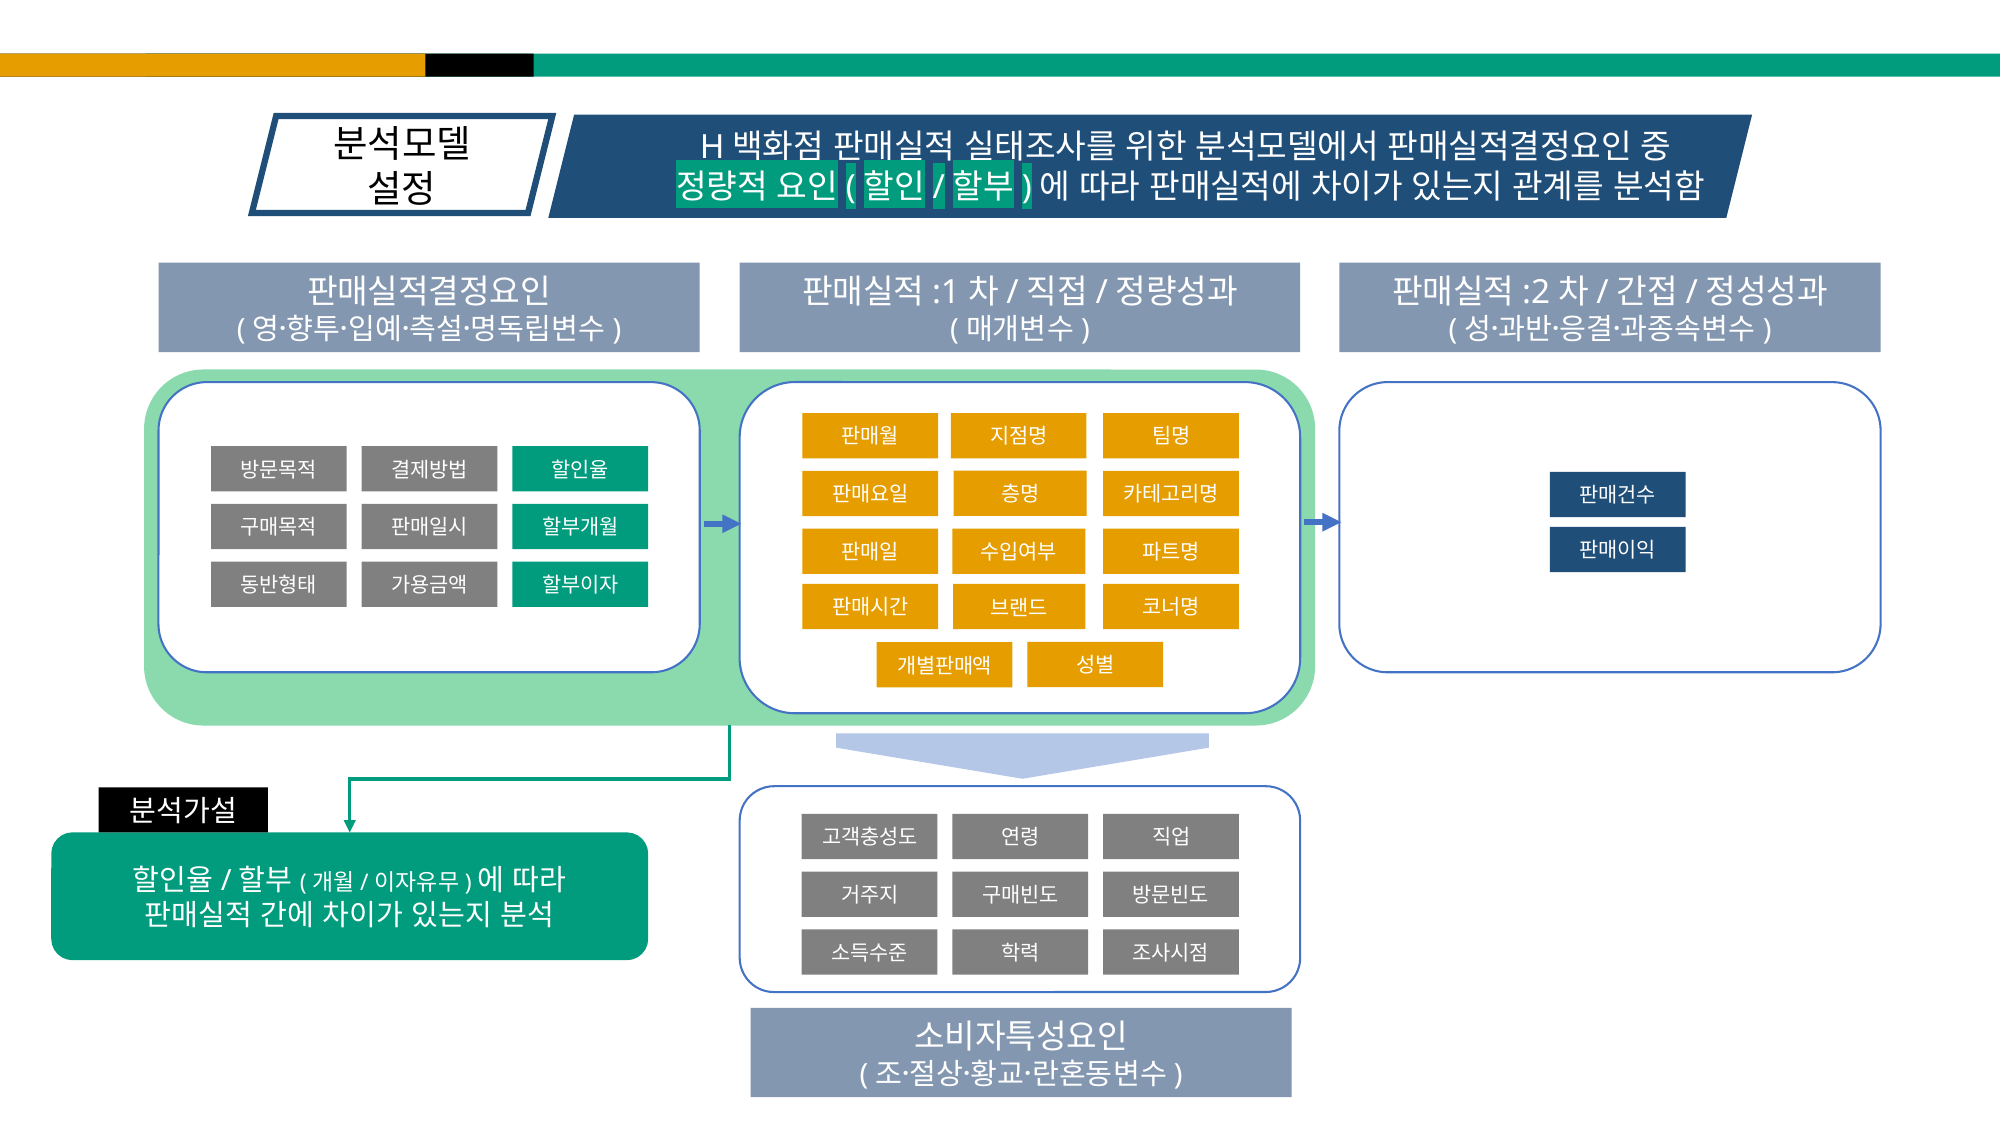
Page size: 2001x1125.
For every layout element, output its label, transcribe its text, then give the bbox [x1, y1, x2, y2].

text_box 할부개월 [511, 503, 649, 550]
text_box 할인율/할부(개월/이자유무)에 따라 판매실적 간에 차이가 있는지 분석 [594, 831, 650, 962]
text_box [251, 116, 1749, 215]
text_box 브랜드 [952, 583, 1086, 630]
text_box [738, 380, 1302, 715]
text_box 방문빈도 [1102, 871, 1240, 918]
text_box 동반형태 [210, 561, 348, 608]
text_box 학력 [951, 928, 1089, 976]
text_box 할인율/할부(개월/이자유무)에 따라 판매실적 간에 차이가 있는지 분석 [50, 831, 486, 962]
text_box 구매빈도 [951, 871, 1089, 918]
text_box [426, 53, 535, 78]
text_box 고객충성도 [801, 813, 938, 860]
text_box 파트명 [1102, 528, 1240, 575]
text_box 판매실적:1차/직접/정량성과 (매개변수) [739, 262, 1301, 353]
text_box 층명 [953, 470, 1088, 517]
text_box [738, 785, 1302, 994]
text_box [157, 381, 701, 674]
text_box 판매시간 [801, 583, 939, 630]
text_box 거주지 [801, 871, 938, 918]
text_box 소비자특성요인 (조절〮상황〮교란〮혼동변수) [749, 1007, 1293, 1098]
text_box 방문목적 [210, 445, 348, 492]
text_box 판매일 [801, 528, 939, 575]
text_box 할부이자 [511, 561, 649, 608]
text_box 구매목적 [210, 503, 348, 550]
text_box 가용금액 [361, 561, 498, 608]
text_box [0, 53, 426, 78]
text_box 성별 [1026, 641, 1164, 688]
text_box 코너명 [1102, 583, 1240, 630]
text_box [486, 589, 594, 969]
text_box 분석가설 [98, 786, 269, 833]
text_box 조사시점 [1102, 928, 1240, 976]
text_box 판매월 [801, 412, 939, 459]
text_box 소득수준 [801, 928, 938, 976]
text_box 판매실적:2차/간접/정성성과 (성과〮반응〮결과〮종속변수) [1338, 262, 1882, 353]
text_box 카테고리명 [1102, 470, 1240, 517]
text_box 할인율 [511, 445, 649, 492]
text_box 결제방법 [361, 445, 498, 492]
text_box [535, 53, 2000, 78]
text_box [1338, 381, 1882, 674]
text_box 판매요일 [801, 470, 939, 517]
text_box 판매일시 [361, 503, 498, 550]
text_box 팀명 [1102, 412, 1240, 459]
text_box 연령 [951, 813, 1089, 860]
text_box [143, 368, 1317, 727]
text_box 개별판매액 [876, 641, 1013, 688]
text_box [835, 732, 1210, 780]
text_box 판매실적결정요인 (영향〮투입〮예측〮설명〮독립변수) [157, 262, 701, 353]
text_box 지점명 [950, 412, 1088, 459]
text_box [1549, 471, 1686, 573]
text_box 직업 [1102, 813, 1240, 860]
text_box 수입여부 [951, 528, 1086, 575]
